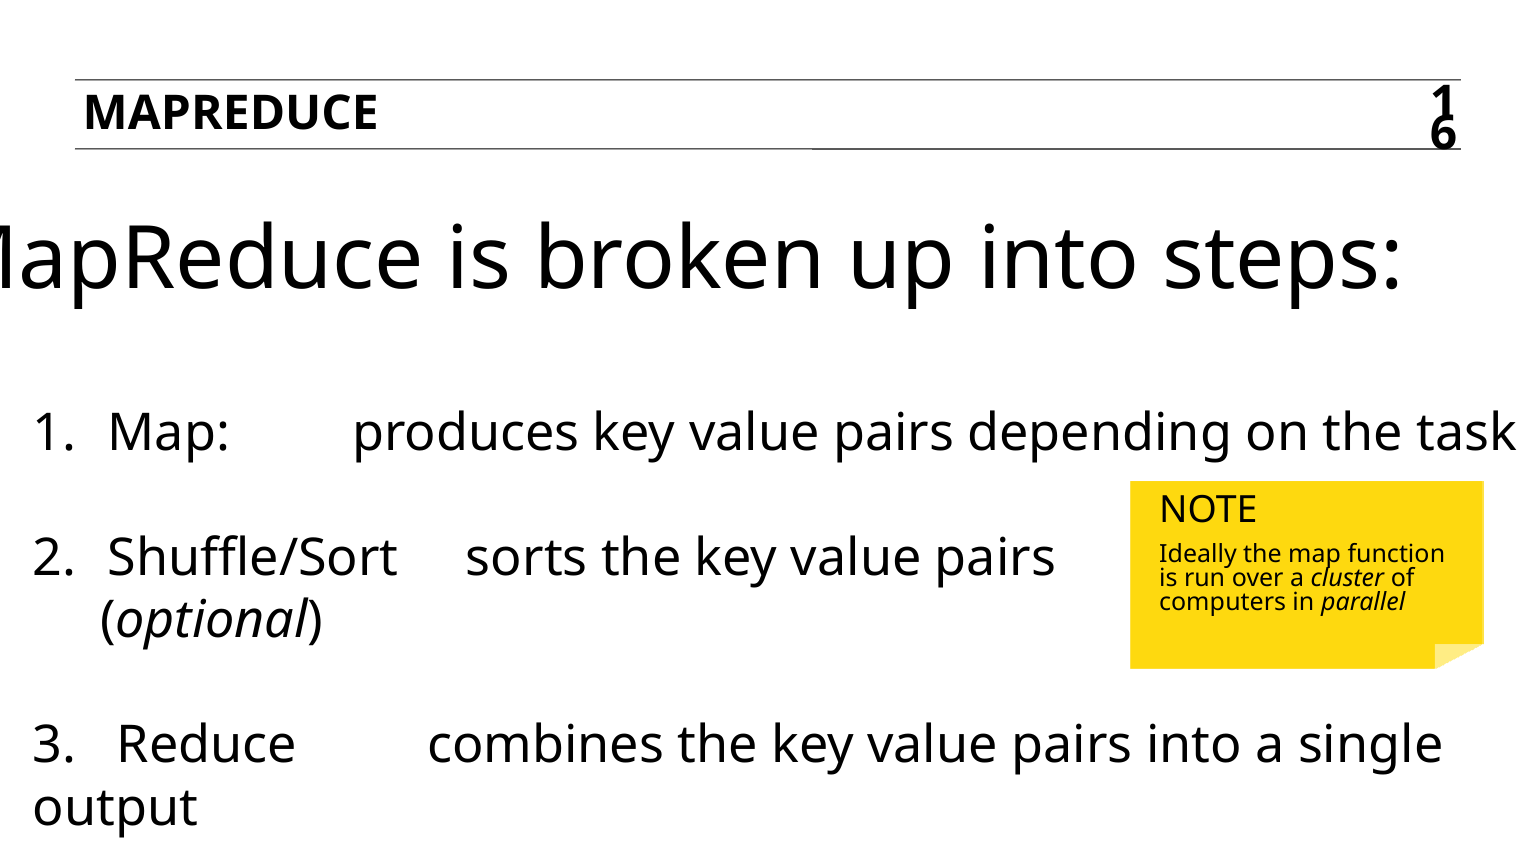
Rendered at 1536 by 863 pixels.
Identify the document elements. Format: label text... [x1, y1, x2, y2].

text_box Map: produces key value pairs depending on the task Shuffle/Sort sorts the key value pairs (optional) 3. Reduce combines the key value pairs into a single output [17, 390, 1536, 843]
text_box MapReduce is broken up into steps: [0, 193, 1419, 314]
slide_number 16 [1419, 86, 1461, 138]
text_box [1130, 480, 1484, 669]
list mapreduce [67, 81, 1118, 132]
